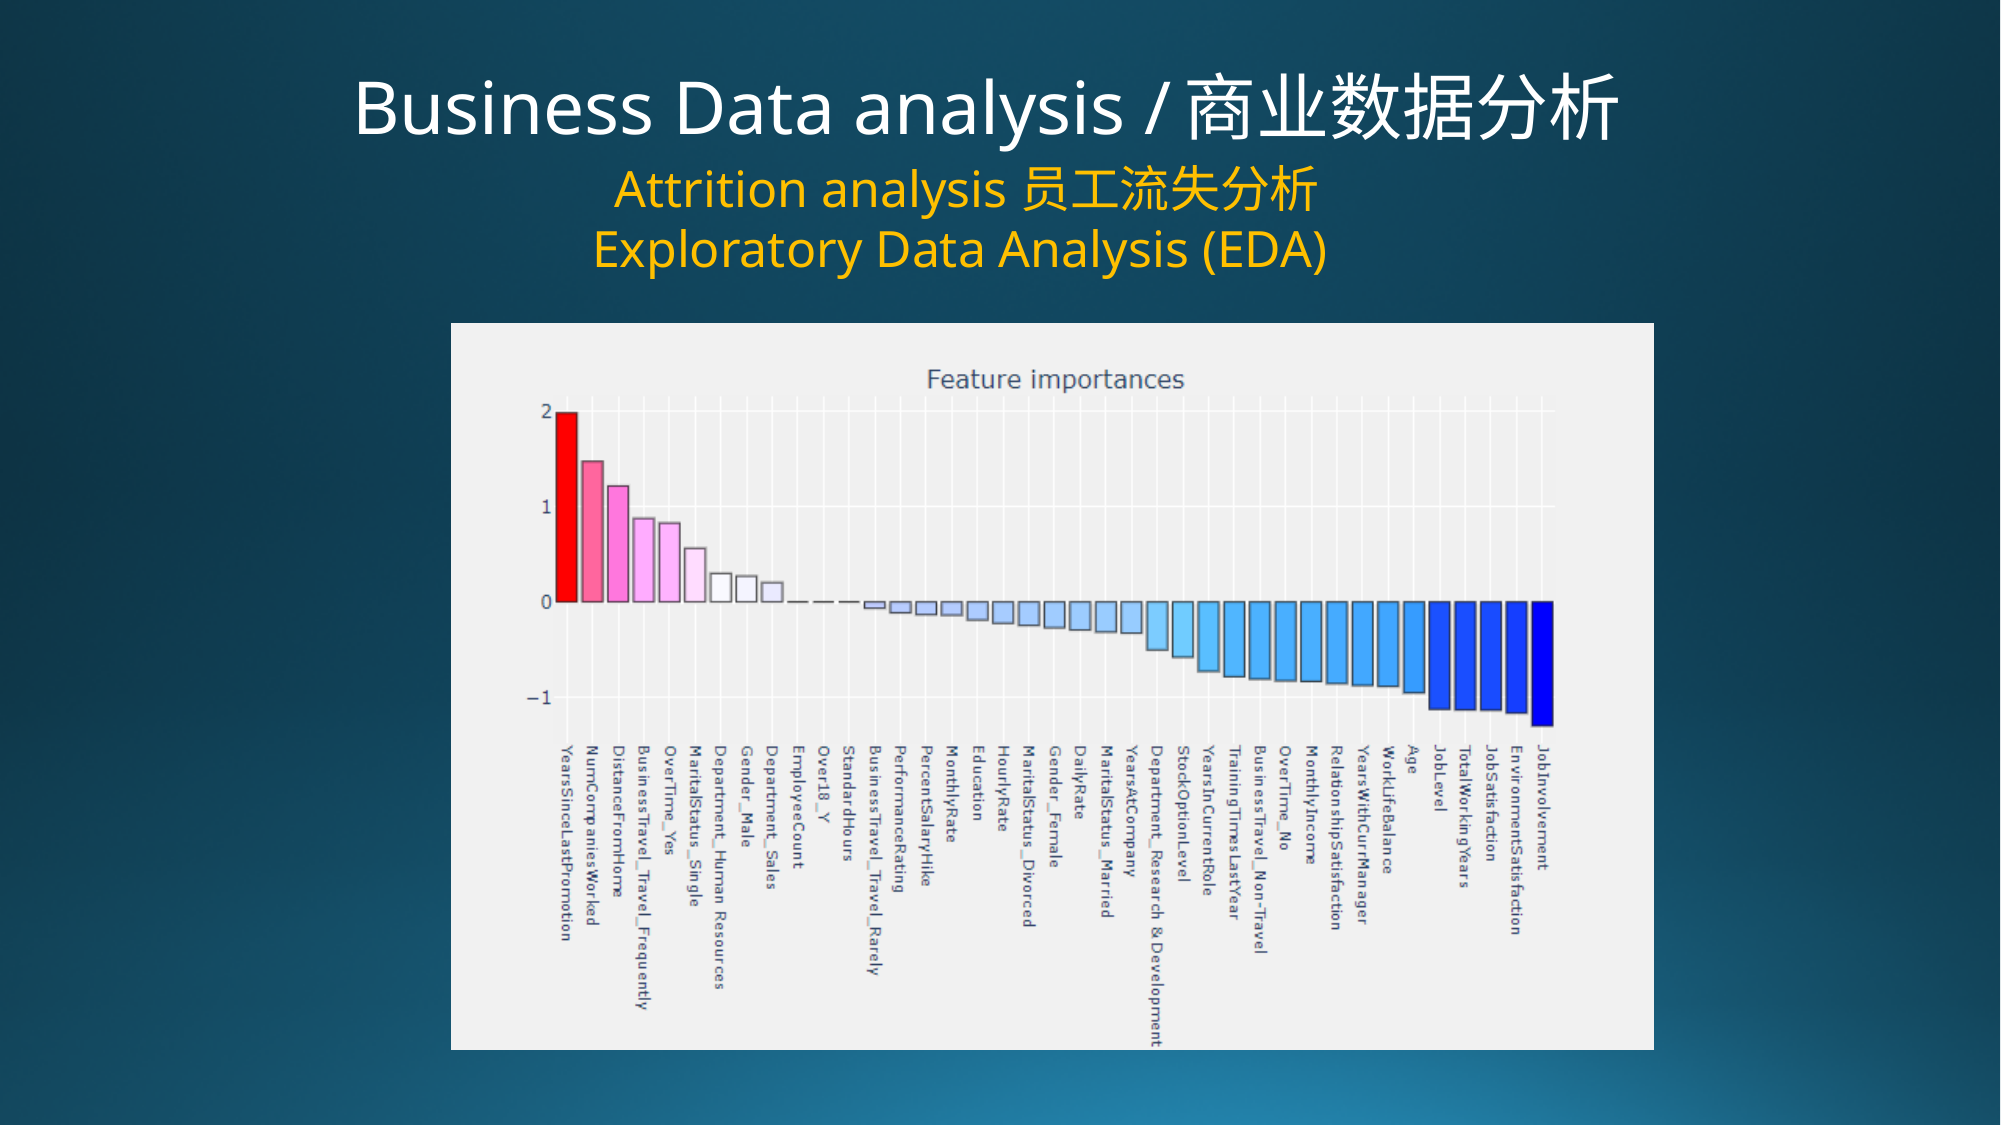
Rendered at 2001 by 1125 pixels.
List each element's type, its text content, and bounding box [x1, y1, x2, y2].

text_box Attrition analysis员工流失分析 Exploratory Data Analysis (EDA) [529, 177, 1417, 258]
picture [0, 0, 2001, 1125]
title Business Data analysis /商业数据分析 [122, 63, 1852, 257]
